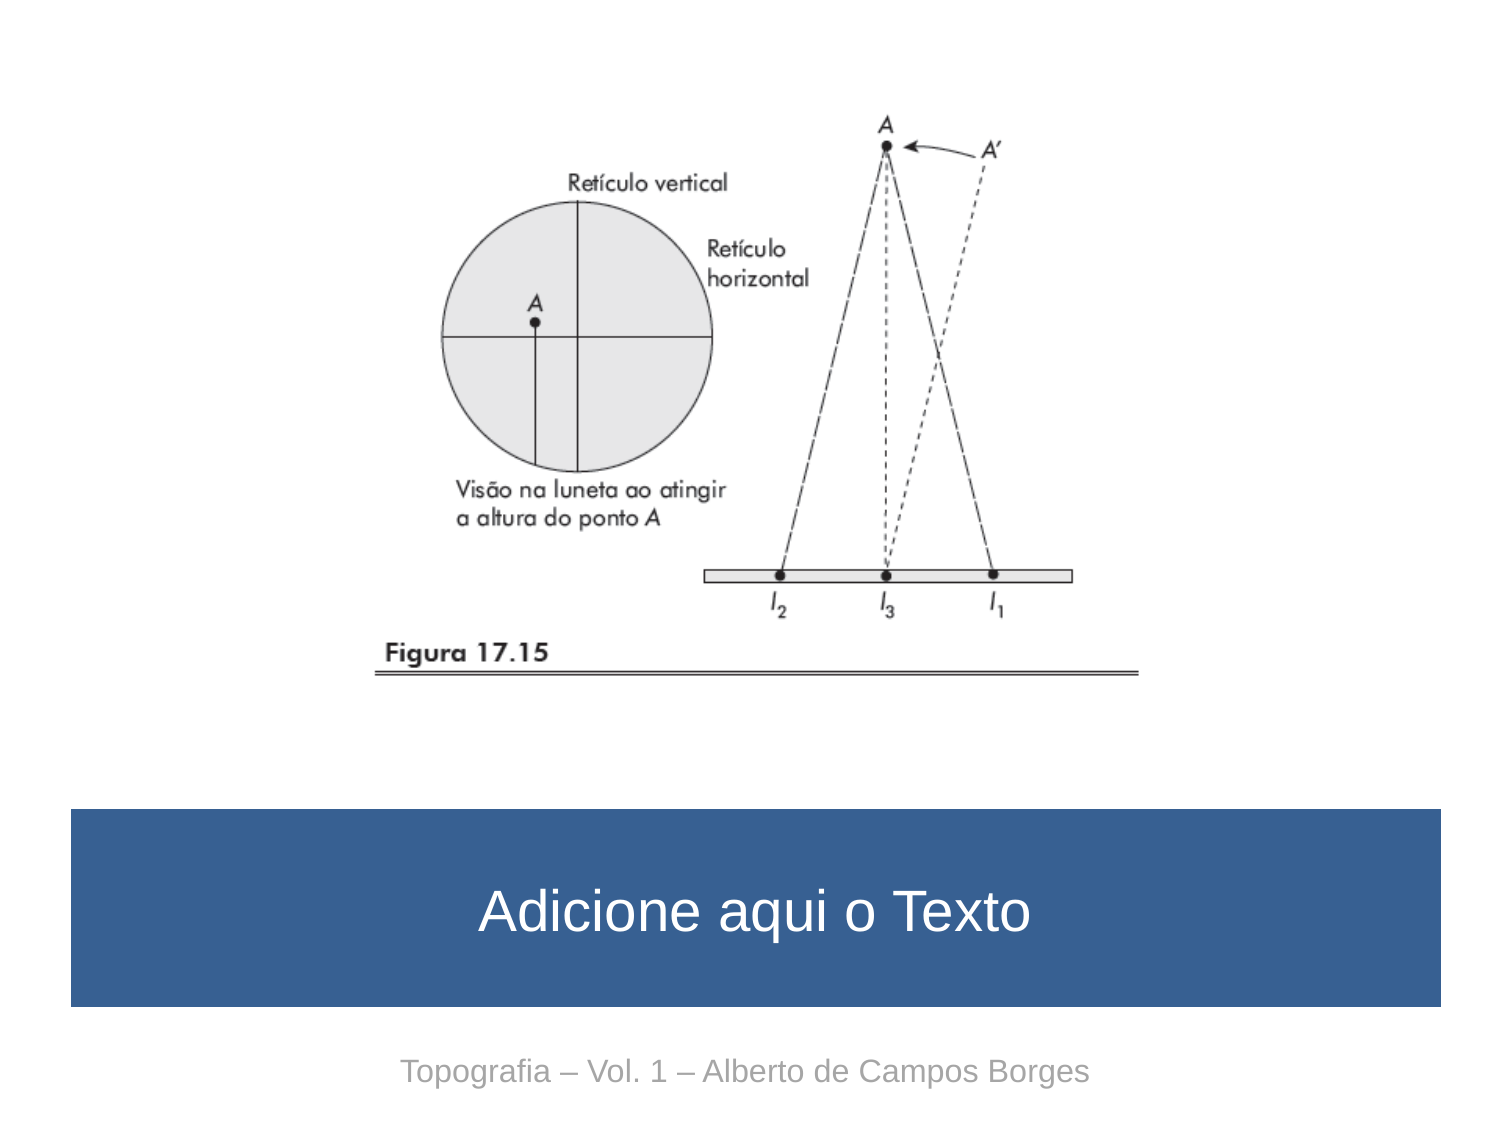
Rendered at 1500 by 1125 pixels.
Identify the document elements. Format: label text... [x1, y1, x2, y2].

footer Topografia – Vol. 1 – Alberto de Campos Borges [0, 1042, 1500, 1103]
text_box Adicione aqui o Texto [70, 808, 1442, 1008]
picture [358, 79, 1153, 693]
